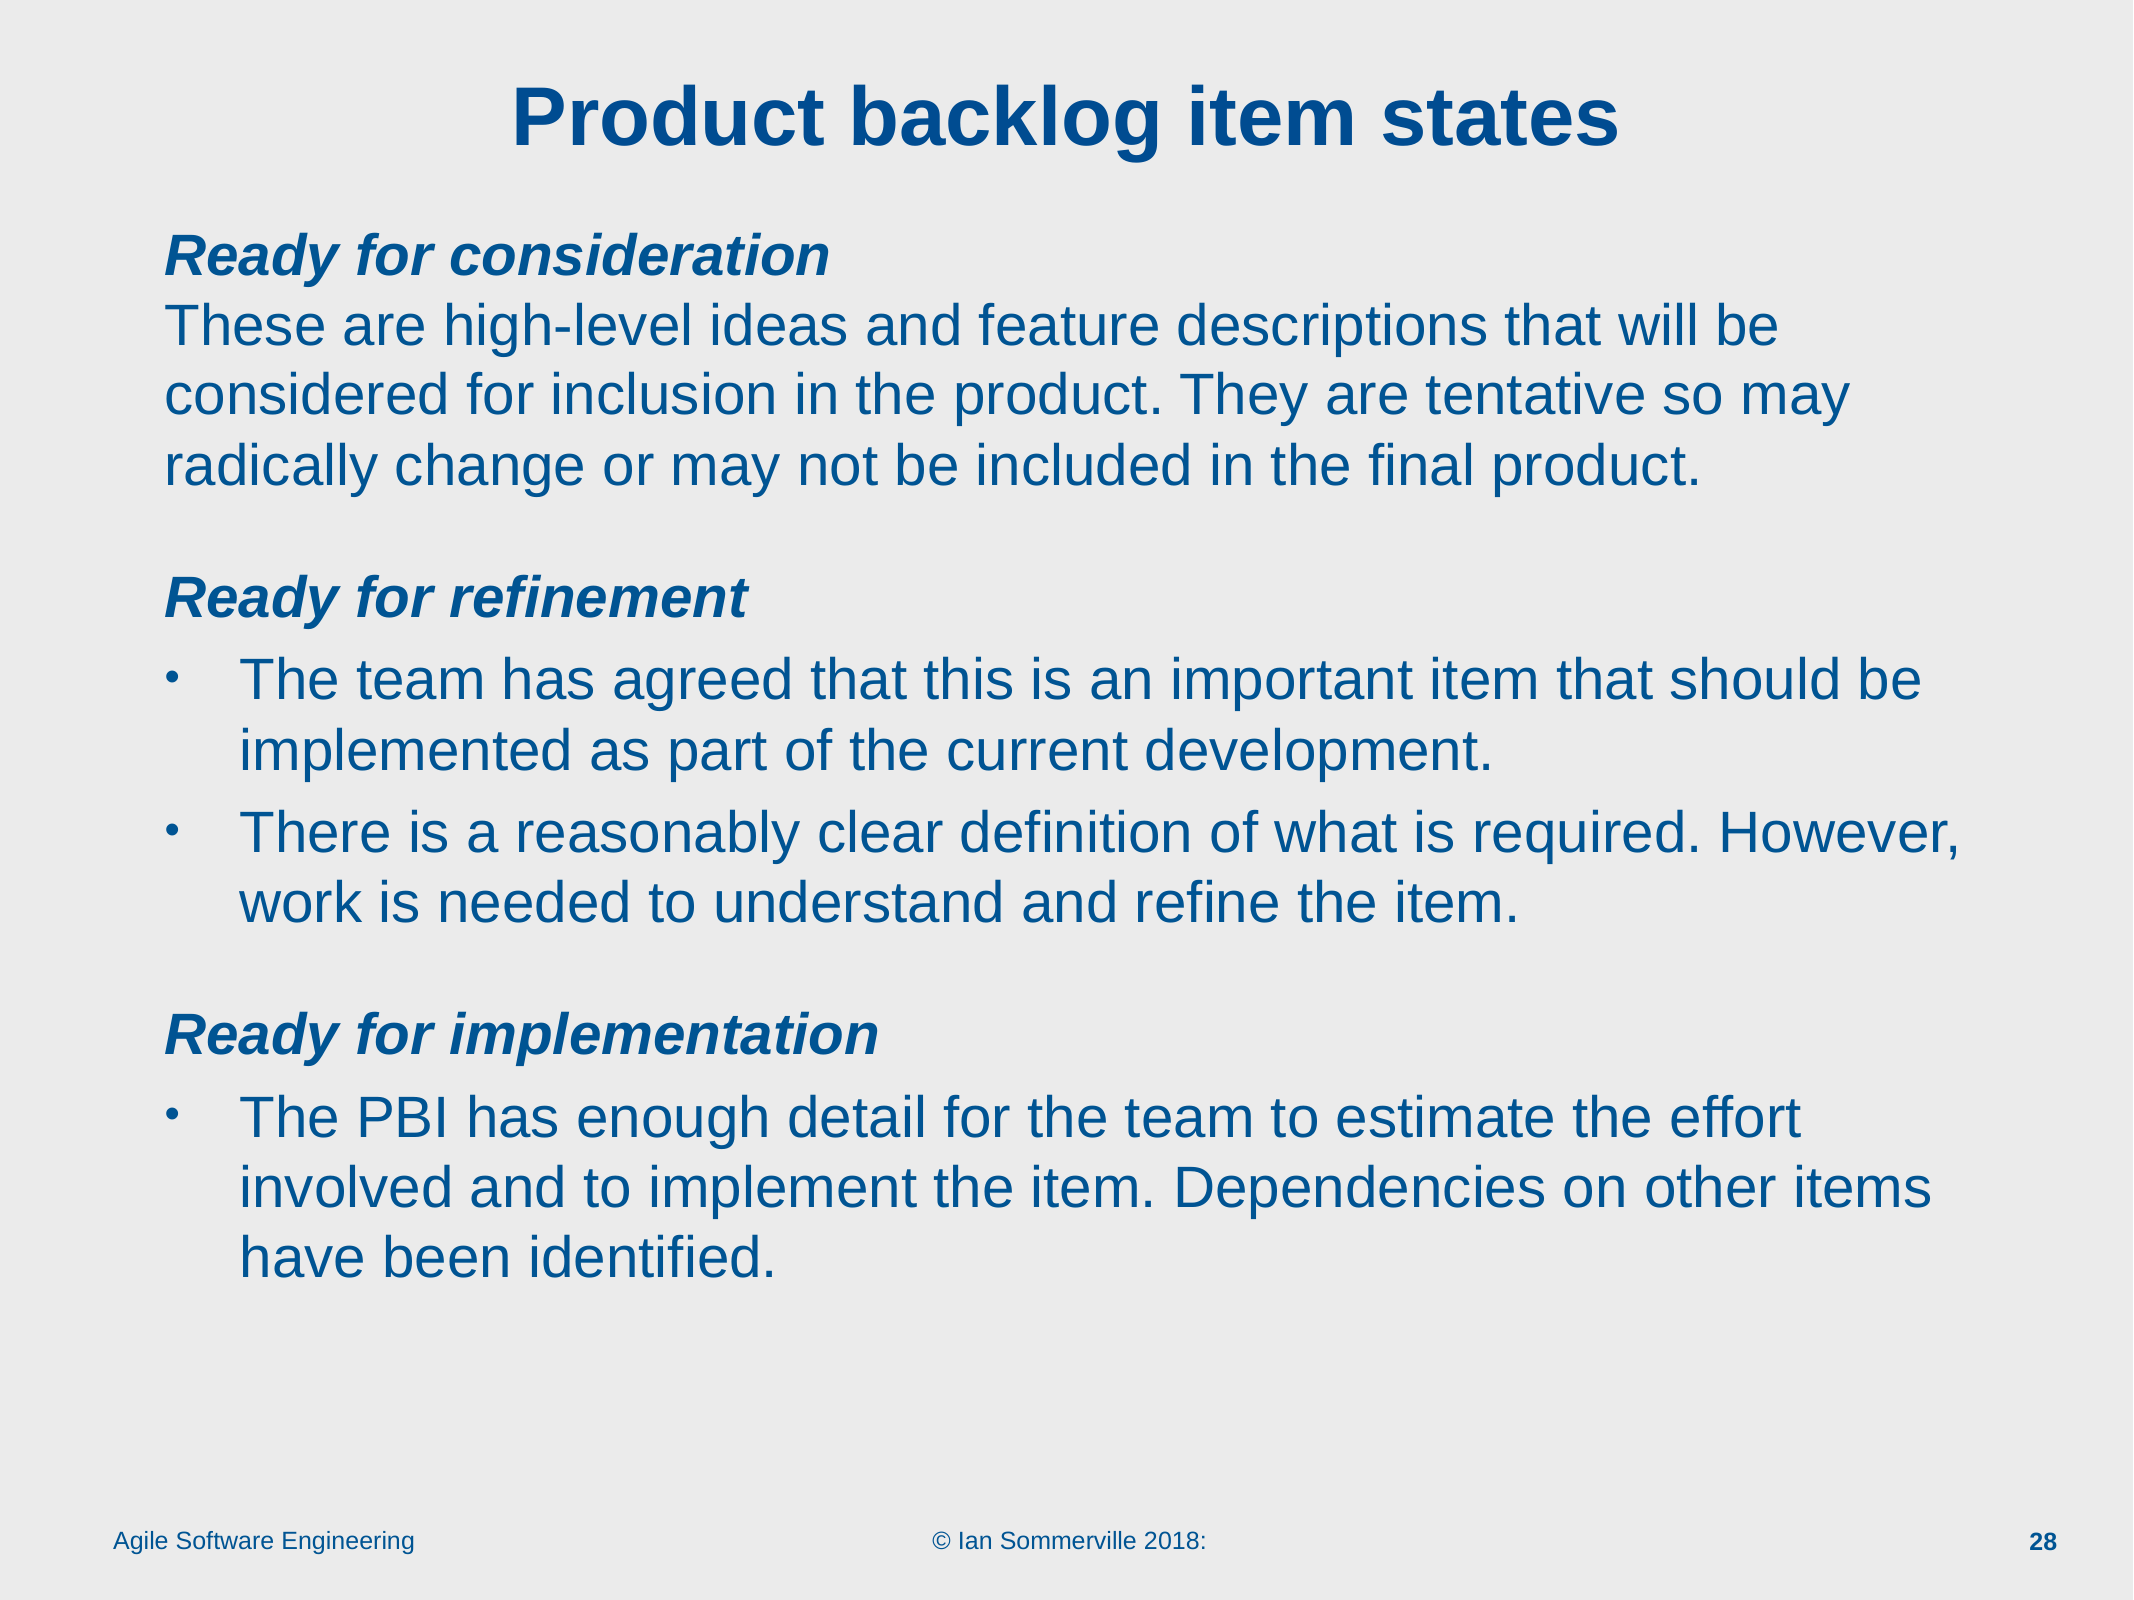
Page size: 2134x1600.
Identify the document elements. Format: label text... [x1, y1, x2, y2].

list Ready for consideration These are high-level ideas and feature descriptions that will be considered for inclusion in the product. They are tentative so may radically change or may not be included in the final product. Ready for refinement The team has agreed that this is an important item that should be implemented as part of the current development. There is a reasonably clear definition of what is required. However, work is needed to understand and refine the item. Ready for implementation The PBI has enough detail for the team to estimate the effort involved and to implement the item. Dependencies on other items have been identified. [155, 207, 1978, 1393]
slide_number 28 [2018, 1516, 2067, 1563]
title Product backlog item states [155, 55, 1978, 169]
